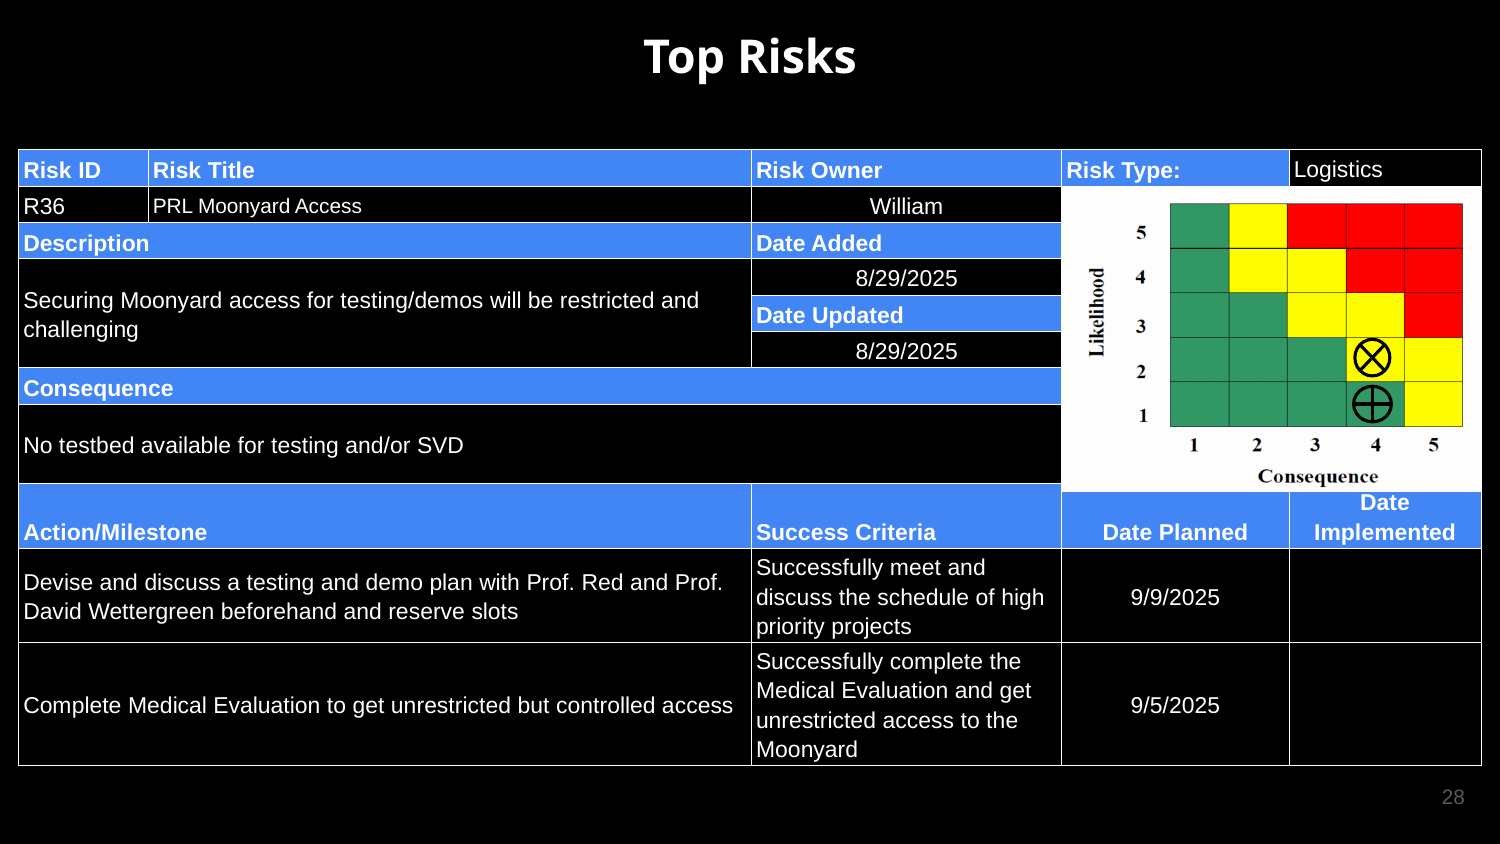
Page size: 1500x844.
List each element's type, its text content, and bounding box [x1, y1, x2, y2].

table_cell R36 [19, 187, 148, 222]
table_cell Successfully meet and discuss the schedule of high priority projects [752, 549, 1061, 642]
table_cell PRL Moonyard Access [149, 187, 751, 222]
table_cell No testbed available for testing and/or SVD [19, 405, 1056, 483]
table_cell Devise and discuss a testing and demo plan with Prof. Red and Prof. David Wettergreen beforehand and reserve slots [19, 549, 751, 642]
table_header Risk Owner [752, 150, 1061, 186]
table_cell 9/5/2025 [1062, 643, 1289, 765]
table_cell Securing Moonyard access for testing/demos will be restricted and challenging [19, 259, 751, 367]
table_cell Action/Milestone [19, 484, 751, 548]
table_header Risk Type: [1062, 150, 1289, 184]
table_cell Consequence [19, 368, 1056, 404]
table_cell Date Updated [752, 296, 1056, 331]
table_cell William [752, 187, 1058, 222]
table_header Risk ID [19, 150, 148, 186]
title Top Risks [51, 8, 1449, 103]
table_cell Date Implemented [1290, 499, 1481, 548]
table_cell Complete Medical Evaluation to get unrestricted but controlled access [19, 643, 751, 765]
table_cell 9/9/2025 [1062, 549, 1289, 642]
table_cell Successfully complete the Medical Evaluation and get unrestricted access to the Moonyard [752, 643, 1061, 765]
table_cell [1290, 549, 1481, 642]
slide_number 28 [1389, 766, 1480, 830]
table_cell 8/29/2025 [752, 332, 1056, 367]
table_cell Date Planned [1062, 499, 1289, 548]
table_cell [1290, 643, 1481, 765]
table_cell Date Added [752, 223, 1056, 258]
table_cell 8/29/2025 [752, 259, 1056, 295]
table_cell Success Criteria [752, 484, 1061, 548]
picture [1061, 185, 1482, 492]
table_cell Description [19, 223, 751, 258]
table_header Logistics [1290, 150, 1481, 185]
table_header Risk Title [149, 150, 751, 186]
